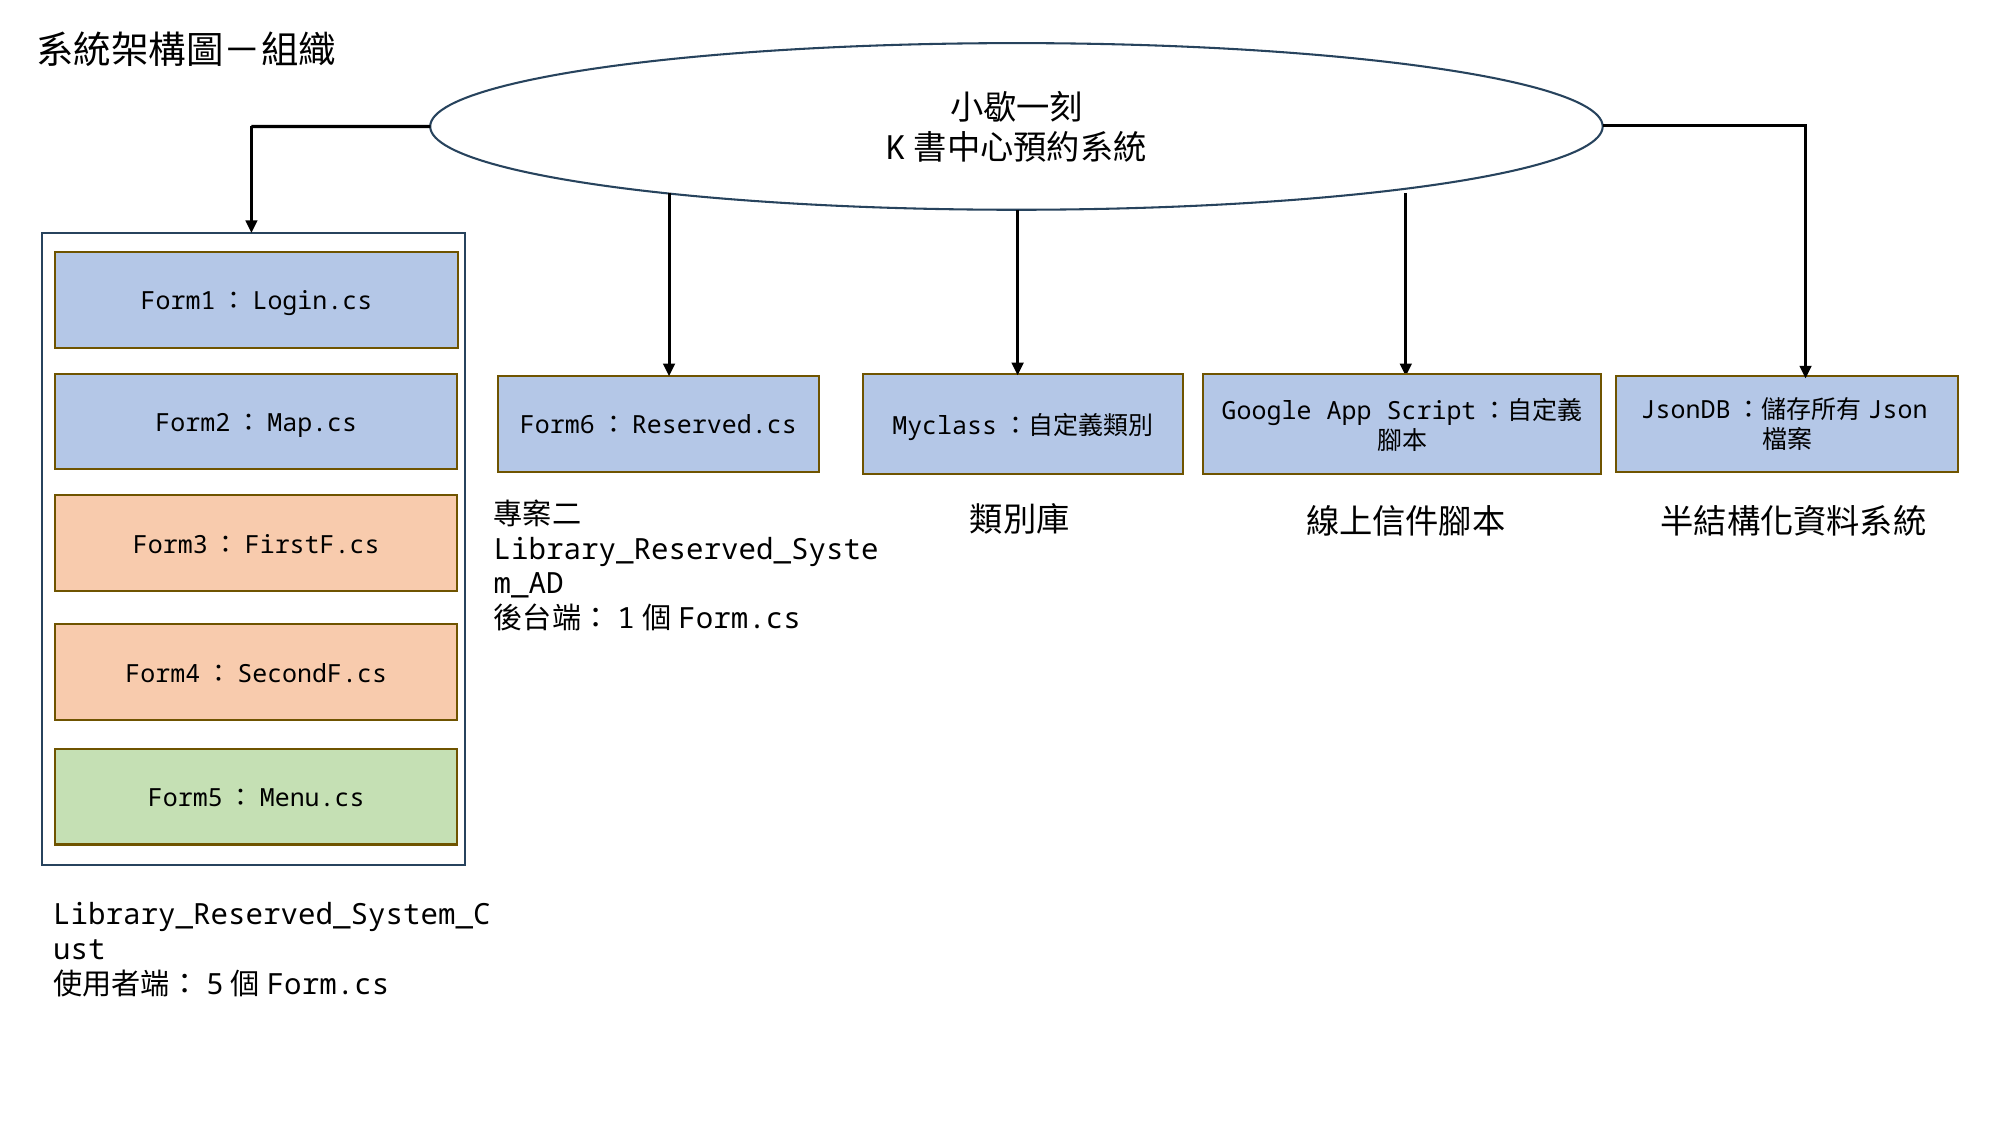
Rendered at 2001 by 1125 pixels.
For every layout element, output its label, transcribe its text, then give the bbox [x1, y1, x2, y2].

text_box Form3：FirstF.cs [54, 494, 458, 592]
text_box 系統架構圖－組織 [0, 18, 373, 79]
text_box 專案二 Library_Reserved_System_AD 後台端：1個Form.cs [478, 487, 899, 643]
text_box Form1：Login.cs [54, 251, 459, 349]
text_box Form5：Menu.cs [54, 748, 458, 846]
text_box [251, 126, 431, 233]
text_box Form6：Reserved.cs [497, 375, 820, 473]
text_box 小歇一刻 K書中心預約系統 [429, 42, 1604, 211]
text_box [41, 232, 466, 866]
text_box Form2：Map.cs [54, 373, 458, 470]
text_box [1602, 124, 1806, 379]
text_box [1202, 373, 1602, 549]
text_box 半結構化資料系統 [1645, 493, 1954, 548]
text_box JsonDB：儲存所有Json檔案 [1615, 375, 1959, 473]
text_box Form4：SecondF.cs [54, 623, 458, 721]
text_box Library_Reserved_System_Cust 使用者端：5個Form.cs [38, 887, 508, 1008]
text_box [862, 373, 1183, 547]
